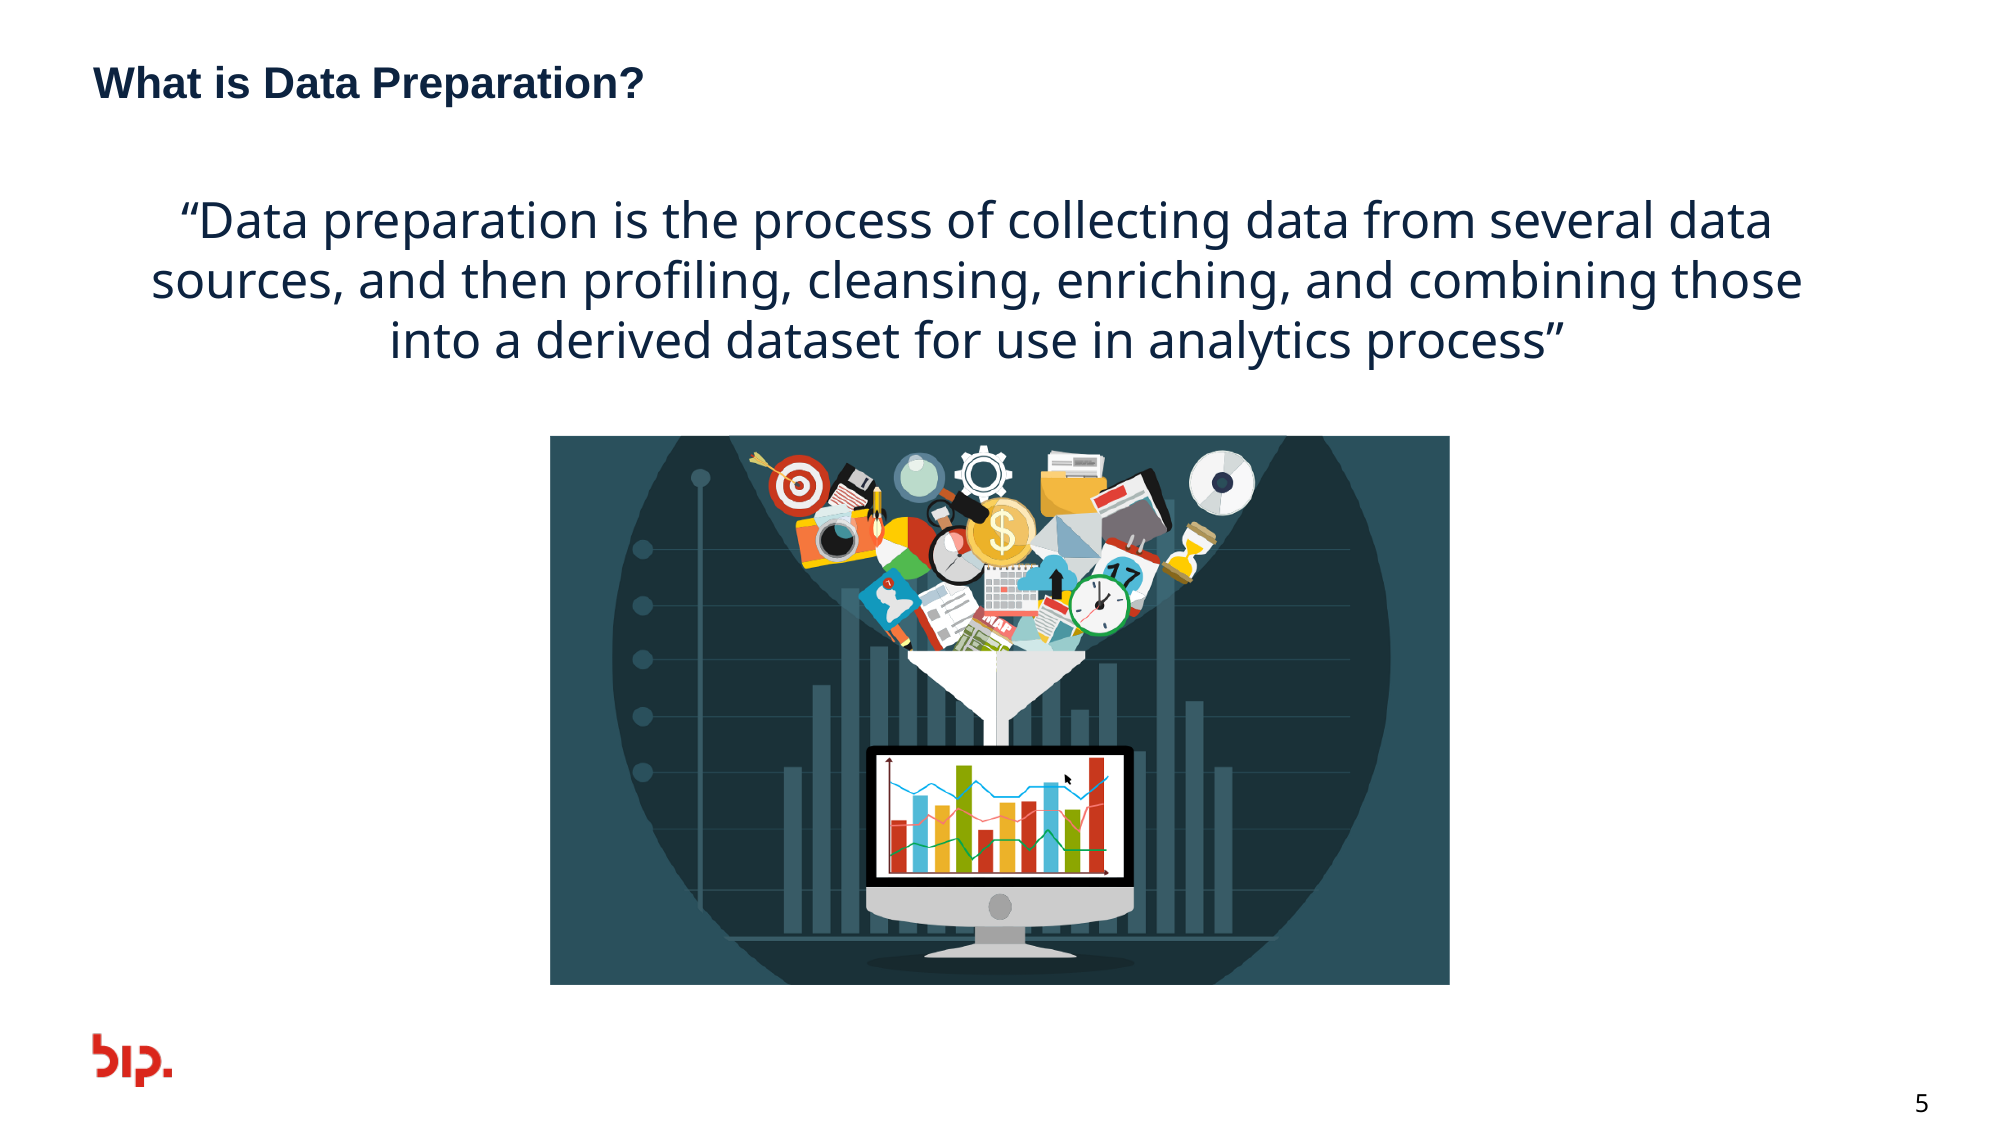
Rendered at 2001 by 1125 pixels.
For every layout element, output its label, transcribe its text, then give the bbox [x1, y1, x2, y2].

text_box 5 [1907, 1079, 2000, 1125]
picture [549, 435, 1451, 985]
title What is Data Preparation? [93, 53, 1922, 106]
text_box “Data preparation is the process of collecting data from several data sources, and then profiling, cleansing, enriching, and combining those into a derived dataset for use in analytics process” [93, 180, 1863, 376]
picture [80, 1018, 185, 1087]
